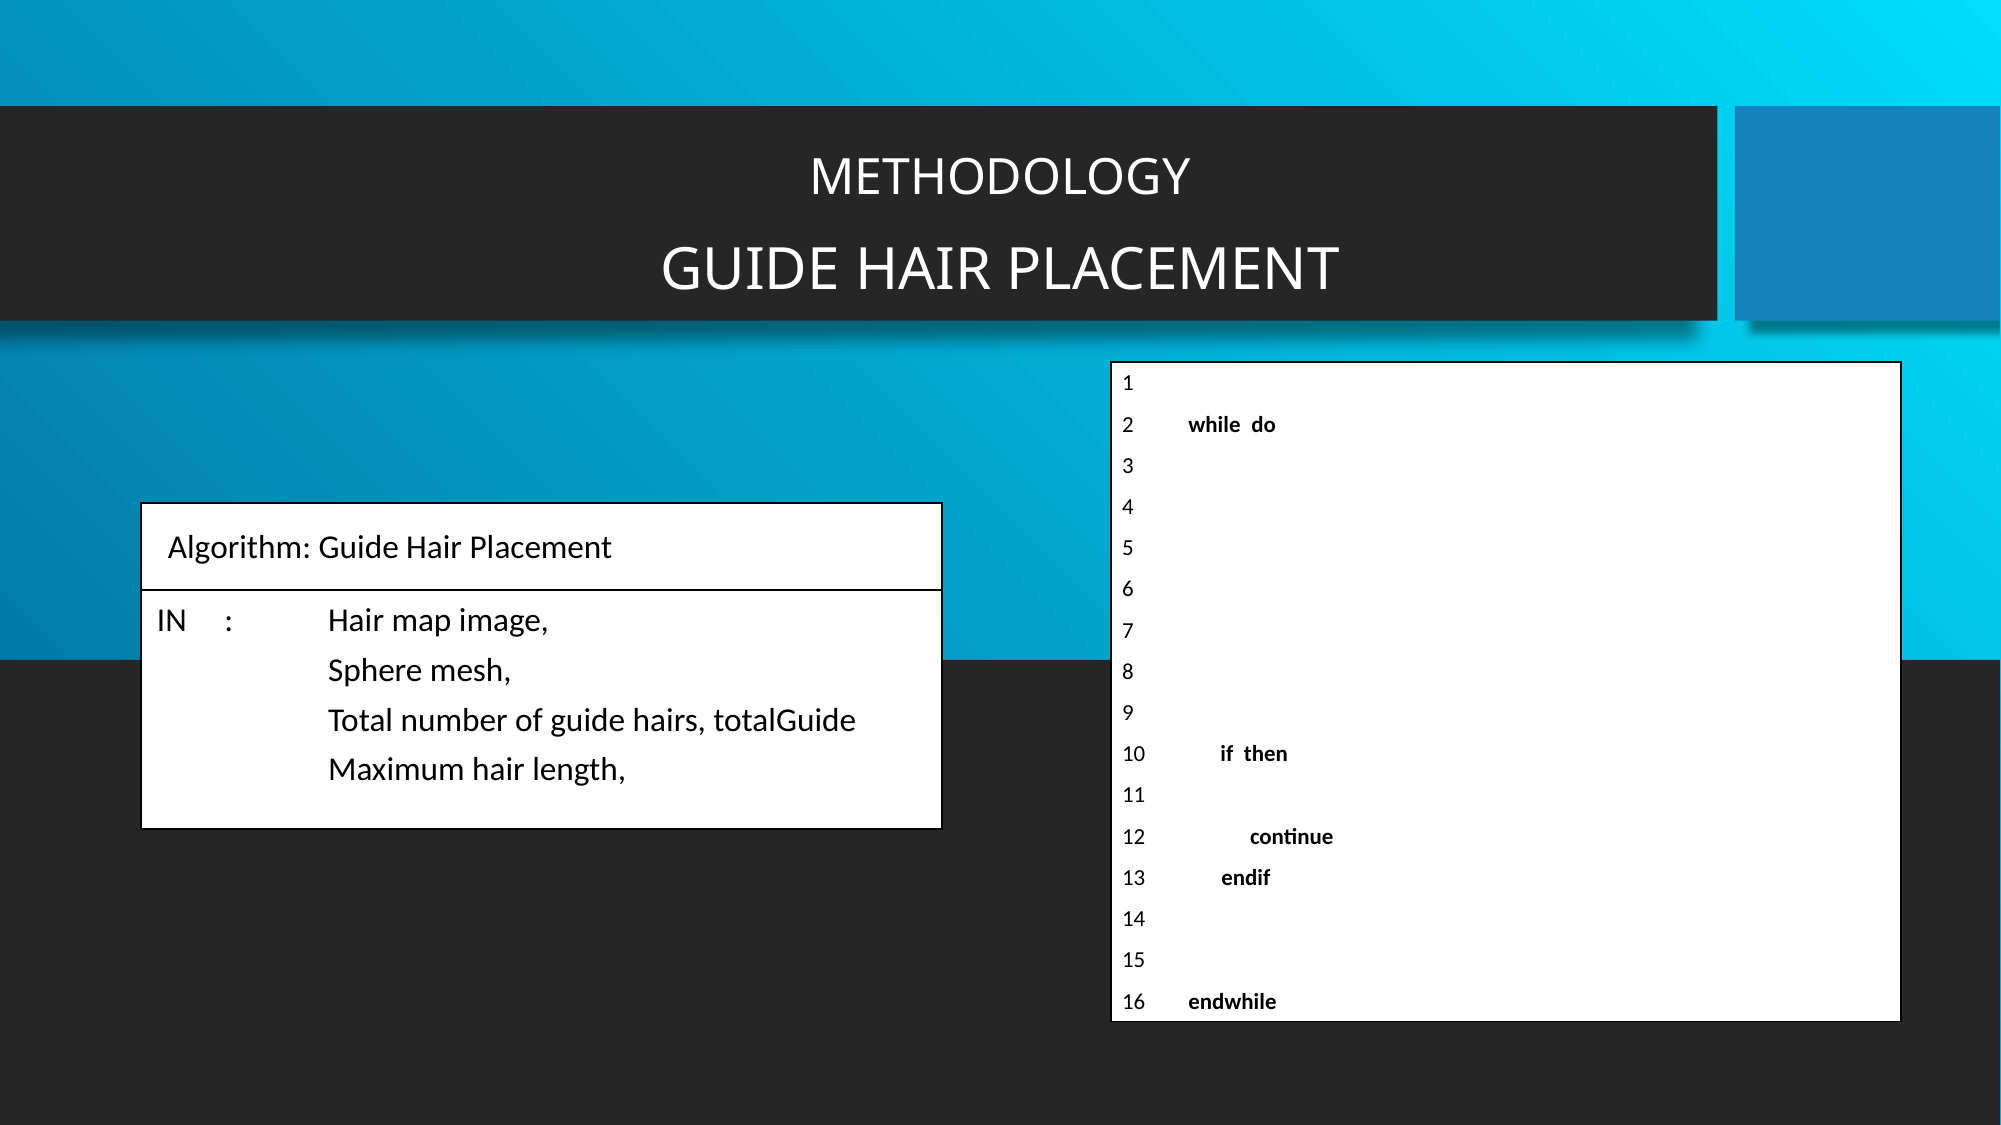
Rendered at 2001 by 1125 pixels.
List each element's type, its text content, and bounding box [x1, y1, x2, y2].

text_box [0, 0, 2000, 223]
text_box [0, 309, 2000, 659]
text_box [1734, 105, 2000, 322]
text_box [0, 659, 2000, 1125]
text_box GUIDE HAIR PLACEMENT [141, 223, 1859, 309]
text_box [0, 105, 1718, 322]
text_box METHODOLOGY [494, 106, 1506, 212]
